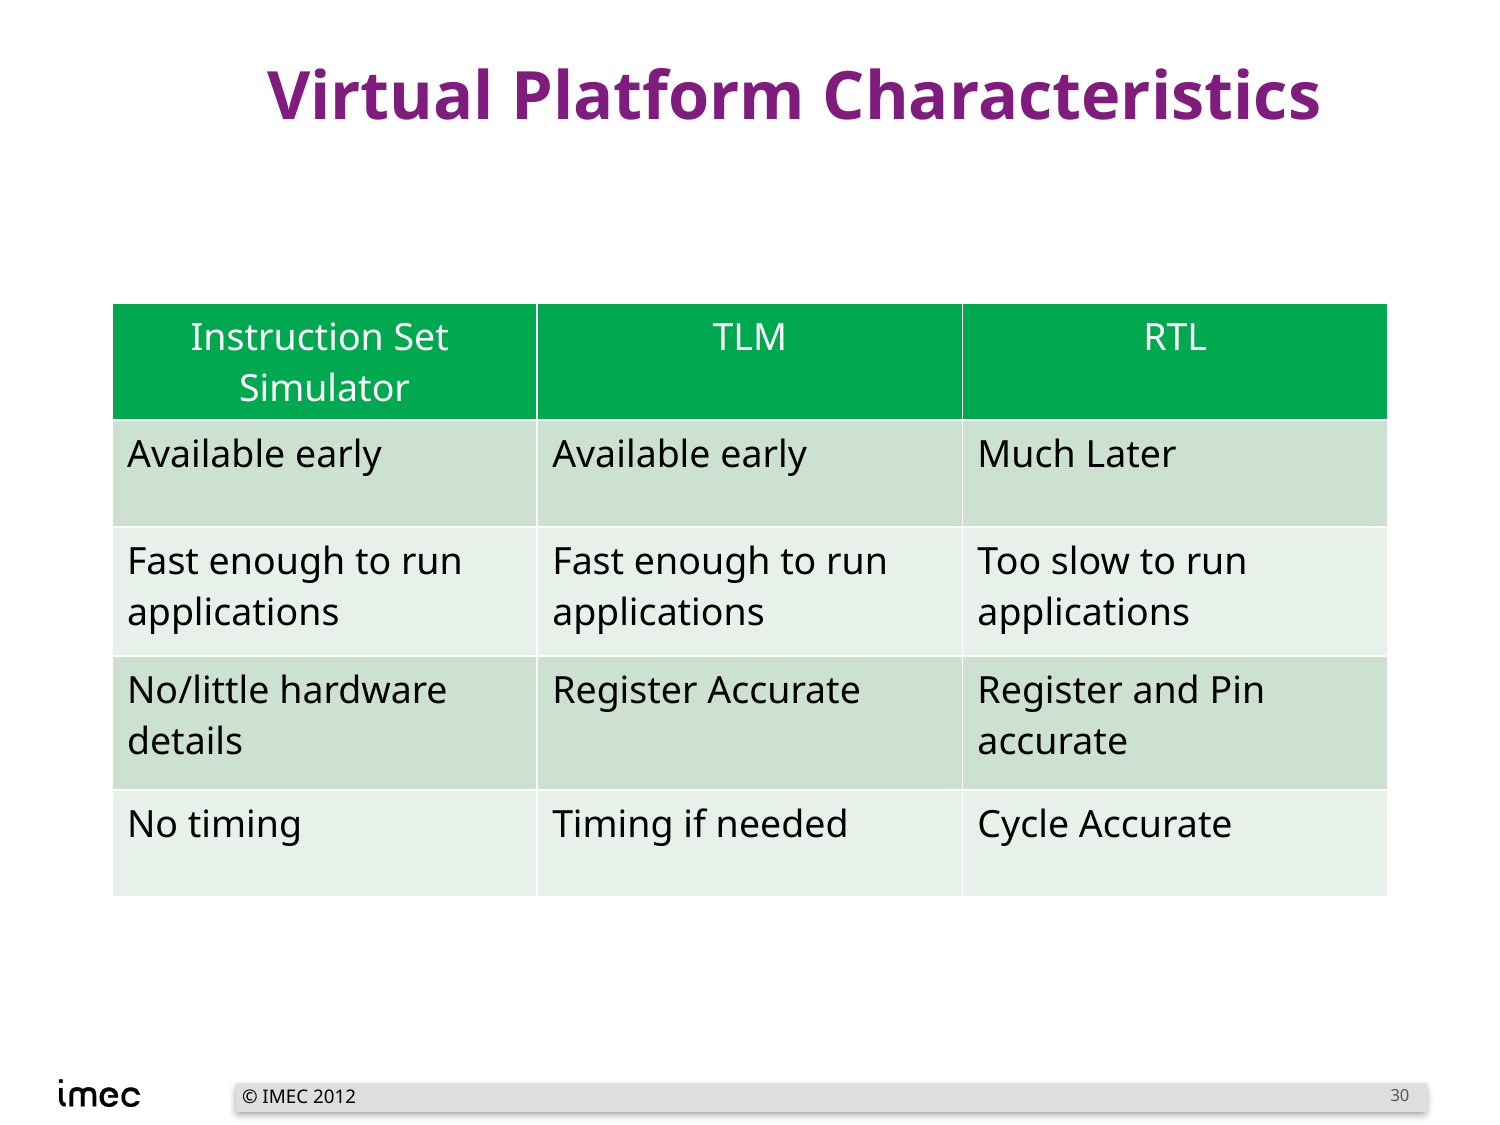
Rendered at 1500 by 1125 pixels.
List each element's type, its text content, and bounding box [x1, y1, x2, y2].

table_cell Much Later [963, 421, 1387, 526]
picture [37, 1053, 223, 1107]
table_header RTL [963, 304, 1387, 419]
table_cell Fast enough to run applications [538, 528, 962, 655]
table_cell Available early [113, 421, 536, 526]
table_cell Cycle Accurate [963, 791, 1387, 896]
table_cell Available early [538, 421, 962, 526]
table_cell Register and Pin accurate [963, 657, 1387, 789]
table_cell Timing if needed [538, 791, 962, 896]
table_cell No/little hardware details [113, 657, 536, 789]
title Virtual Platform Characteristics [237, 45, 1425, 205]
table_header TLM [538, 304, 962, 419]
table_header Instruction Set Simulator [113, 304, 536, 419]
table_cell Too slow to run applications [963, 528, 1387, 655]
table_cell Fast enough to run applications [113, 528, 536, 655]
table_cell Register Accurate [538, 657, 962, 789]
table_cell No timing [113, 791, 536, 896]
